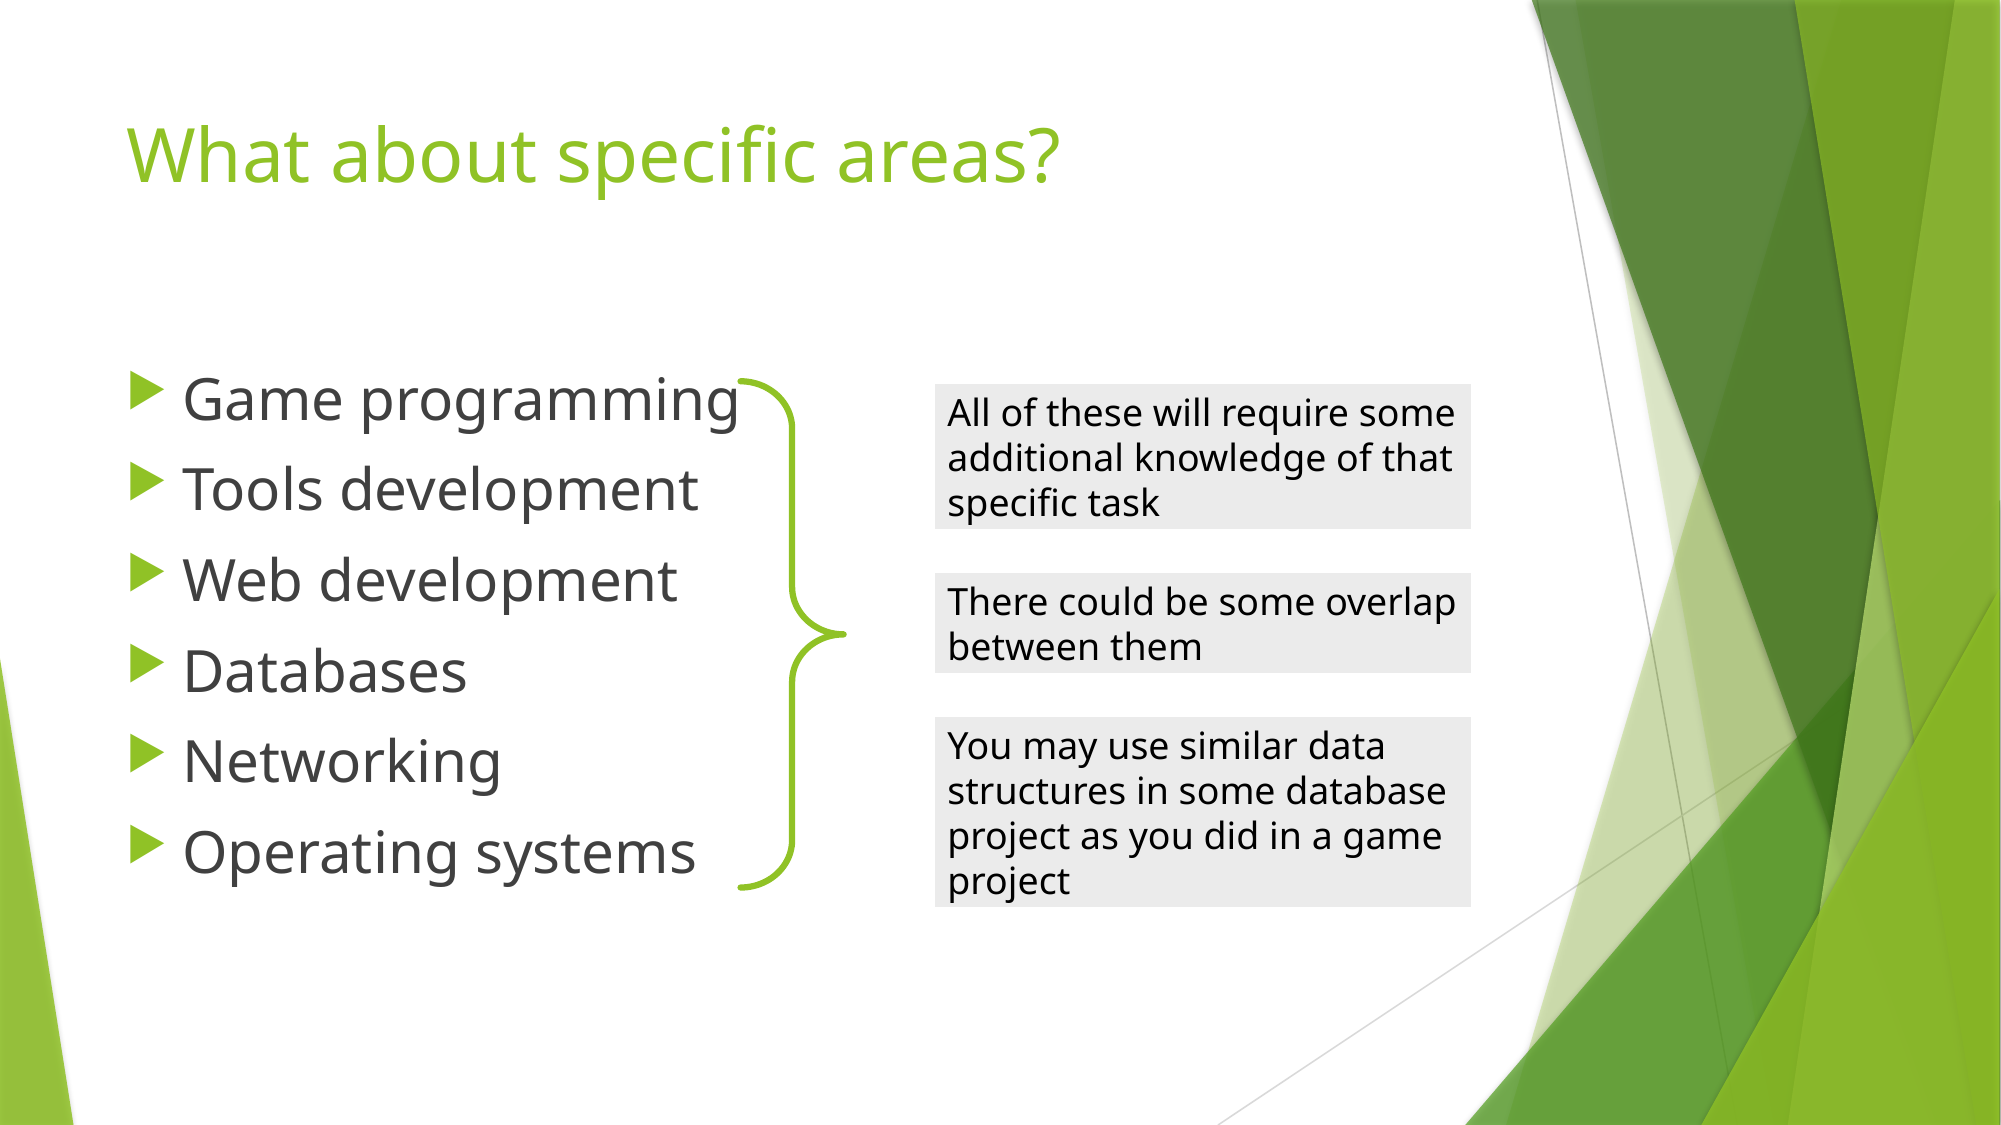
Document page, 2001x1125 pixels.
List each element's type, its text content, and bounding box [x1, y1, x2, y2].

list Game programming Tools development Web development Databases Networking Operating systems [111, 354, 1522, 992]
title What about specific areas? [111, 99, 1522, 317]
text_box You may use similar data structures in some database project as you did in a game project [932, 714, 1474, 909]
text_box All of these will require some additional knowledge of that specific task [932, 381, 1474, 531]
text_box [739, 380, 845, 889]
text_box There could be some overlap between them [932, 570, 1474, 676]
